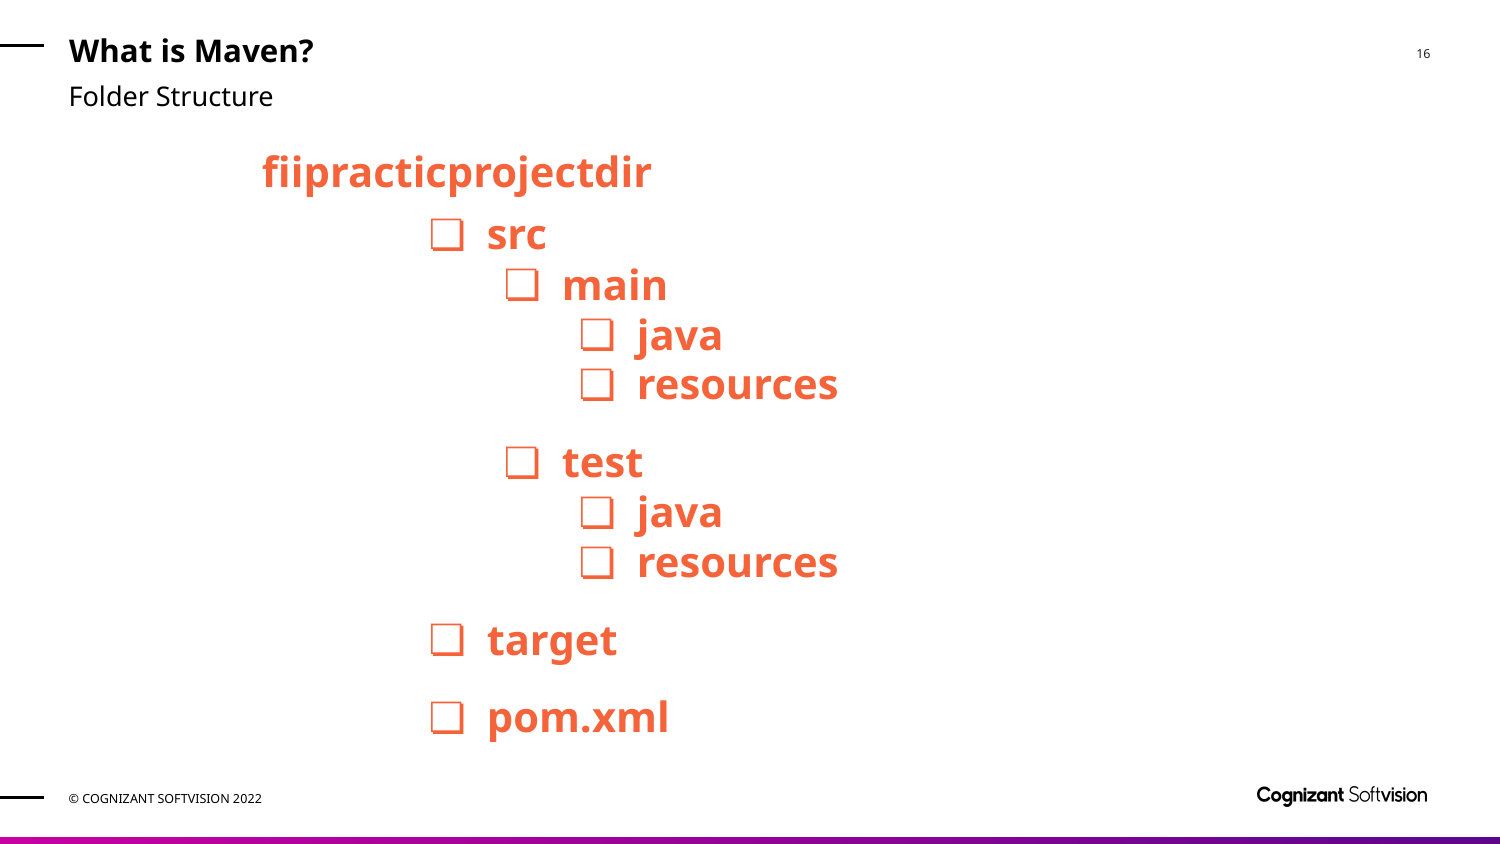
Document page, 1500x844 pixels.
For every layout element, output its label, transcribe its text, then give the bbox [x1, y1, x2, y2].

title What is Maven? [69, 28, 1272, 73]
subtitle Folder Structure [68, 81, 1432, 109]
text_box fiipracticprojectdir src main java resources test java resources target pom.xml [246, 130, 1254, 756]
picture [1257, 786, 1427, 807]
